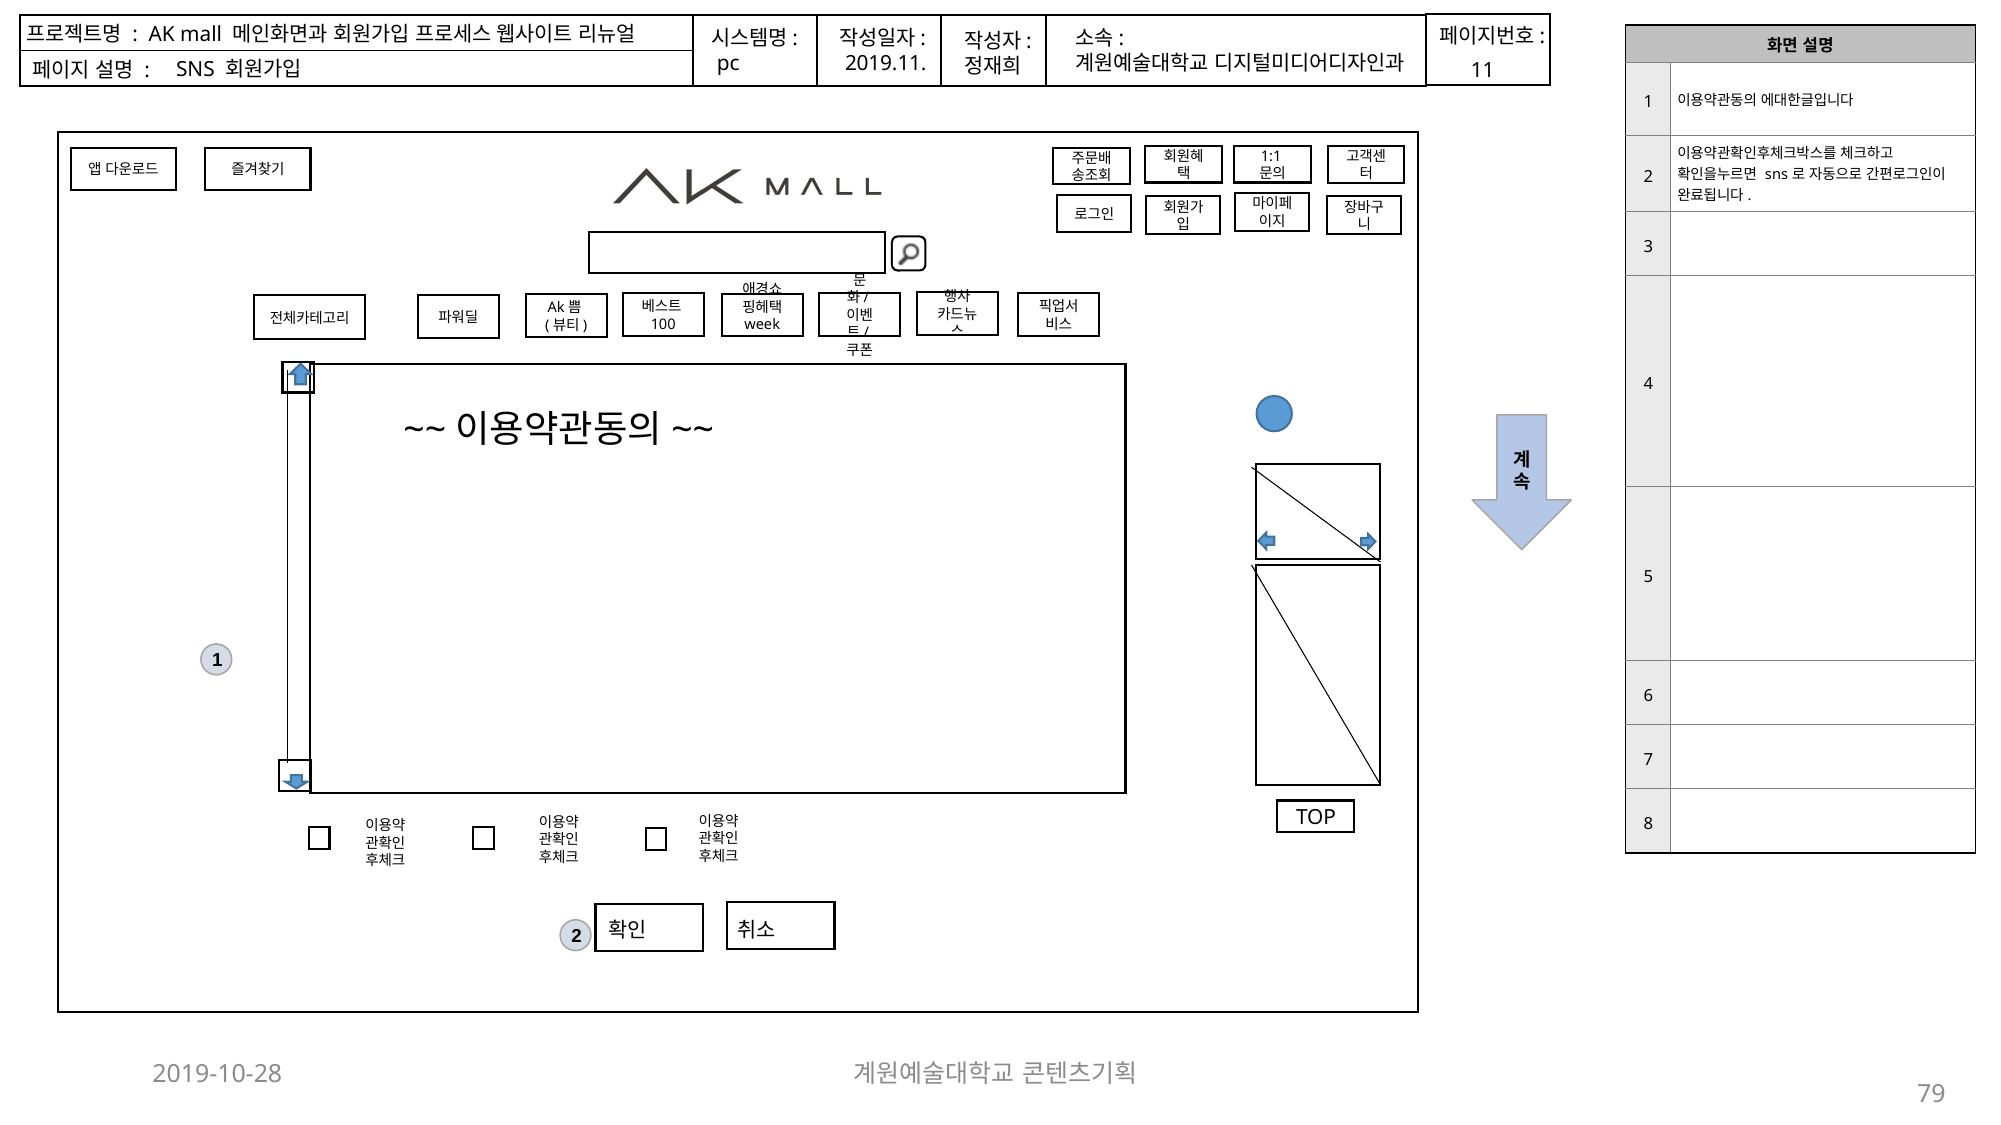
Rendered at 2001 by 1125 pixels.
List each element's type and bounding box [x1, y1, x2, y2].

picture [892, 242, 920, 271]
table_cell [1626, 212, 1670, 275]
text_box [57, 131, 1419, 1013]
table_cell [1671, 661, 1975, 724]
picture [612, 154, 882, 205]
table_cell [1626, 487, 1670, 660]
text_box [19, 13, 1557, 90]
table_cell [1626, 725, 1670, 788]
table_cell [1671, 63, 1975, 135]
table_cell [1626, 276, 1670, 486]
table_cell [1671, 487, 1975, 660]
slide_number [137, 1042, 588, 1103]
table_cell [1671, 276, 1975, 486]
table_cell [1671, 136, 1975, 211]
table_cell [1671, 789, 1975, 852]
text_box [1472, 414, 1572, 550]
table_cell [1671, 212, 1975, 275]
table_cell [1626, 136, 1670, 211]
table_cell [1671, 725, 1975, 788]
slide_number [1510, 1064, 1961, 1125]
table_cell [1626, 789, 1670, 852]
footer [662, 1042, 1338, 1103]
table_cell [1626, 63, 1670, 135]
table_cell [1626, 661, 1670, 724]
table_header [1626, 26, 1975, 62]
